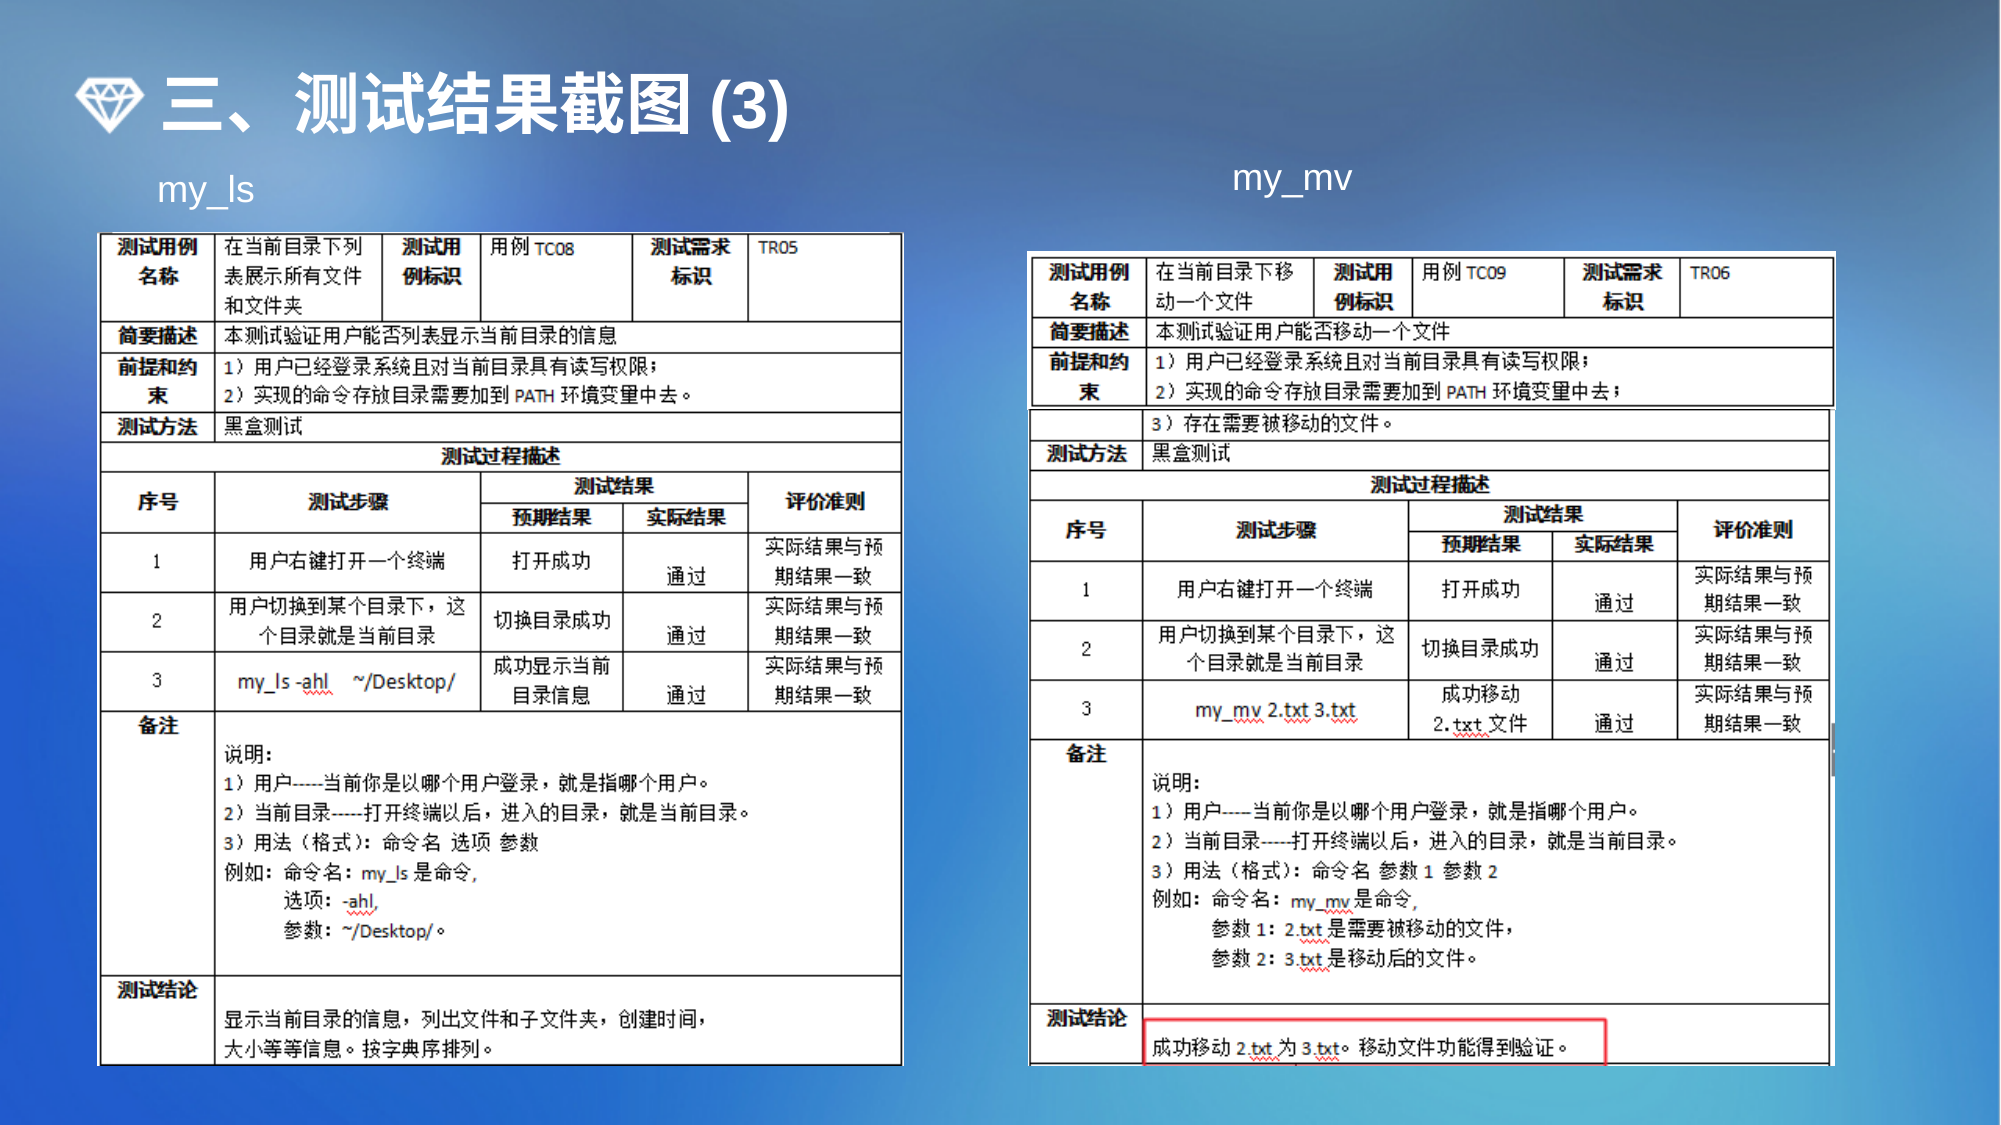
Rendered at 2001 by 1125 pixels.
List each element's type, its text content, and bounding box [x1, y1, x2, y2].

text_box my_ls [142, 157, 343, 217]
picture [0, 0, 2001, 1125]
list [137, 190, 1863, 1014]
text_box my_mv [1217, 145, 1421, 206]
title 三、测试结果截图(3) [144, 59, 1863, 155]
